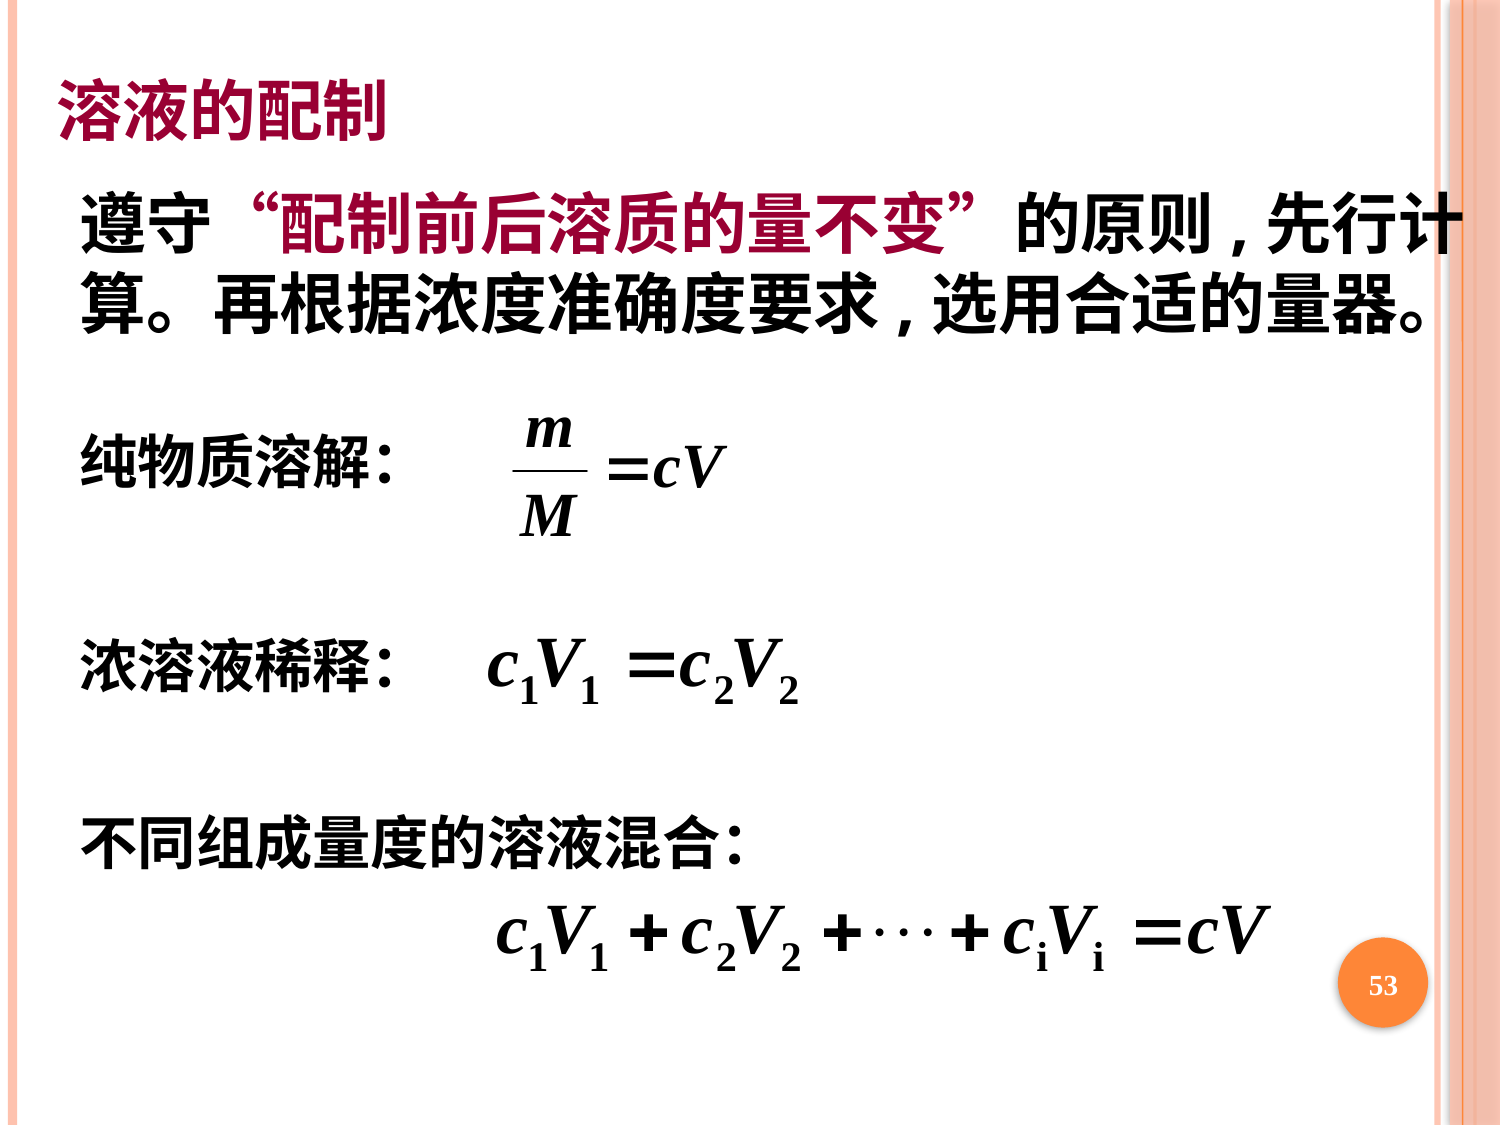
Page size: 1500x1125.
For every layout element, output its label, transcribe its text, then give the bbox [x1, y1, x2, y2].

text_box 浓溶液稀释： [64, 622, 470, 707]
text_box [64, 798, 1289, 985]
text_box 遵守“配制前后溶质的量不变”的原则,先行计算。再根据浓度准确度要求,选用合适的量器。 [64, 174, 1488, 350]
title 溶液的配制 [41, 56, 1317, 157]
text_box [476, 613, 816, 717]
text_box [502, 382, 745, 552]
text_box 纯物质溶解： [64, 418, 496, 503]
text_box [1333, 940, 1434, 1026]
